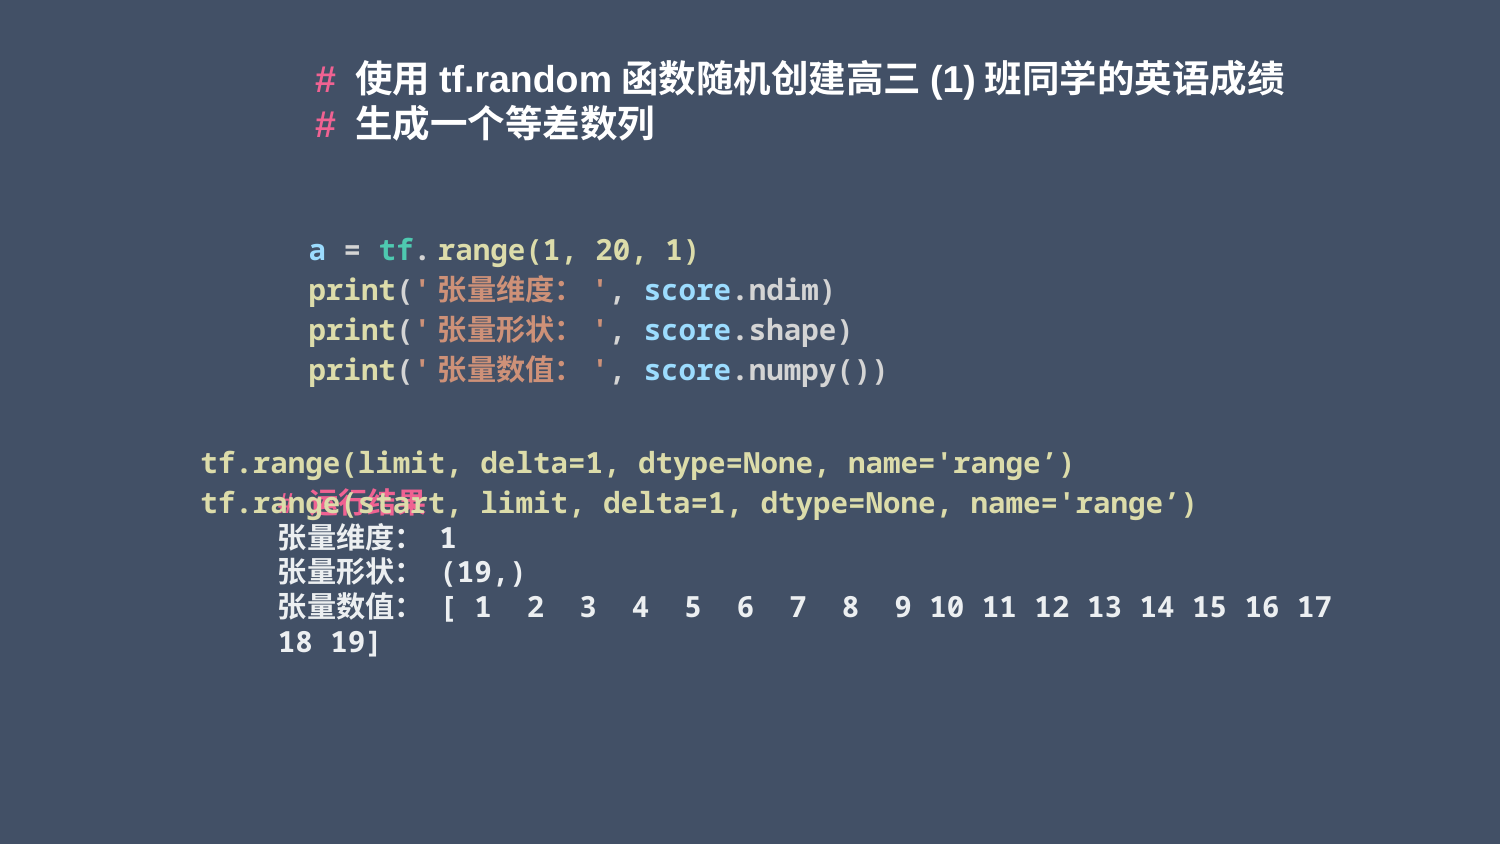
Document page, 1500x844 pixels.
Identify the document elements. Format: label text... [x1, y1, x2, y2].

text_box # 使用tf.random函数随机创建高三(1)班同学的英语成绩 # 生成一个等差数列 [305, 45, 1488, 120]
subtitle a = tf. range(1, 20, 1) print('张量维度：', score.ndim) print('张量形状：', score.shape) print('张量数值：', score.numpy()) [269, 210, 1277, 431]
text_box # 运行结果 张量维度： 1 张量形状： (19,) 张量数值： [ 1 2 3 4 5 6 7 8 9 10 11 12 13 14 15 16 17 18 19] [263, 476, 1390, 667]
text_box tf.range(limit, delta=1, dtype=None, name='range’) tf.range(start, limit, delta=1, dtype=None, name='range’) [161, 431, 1315, 568]
